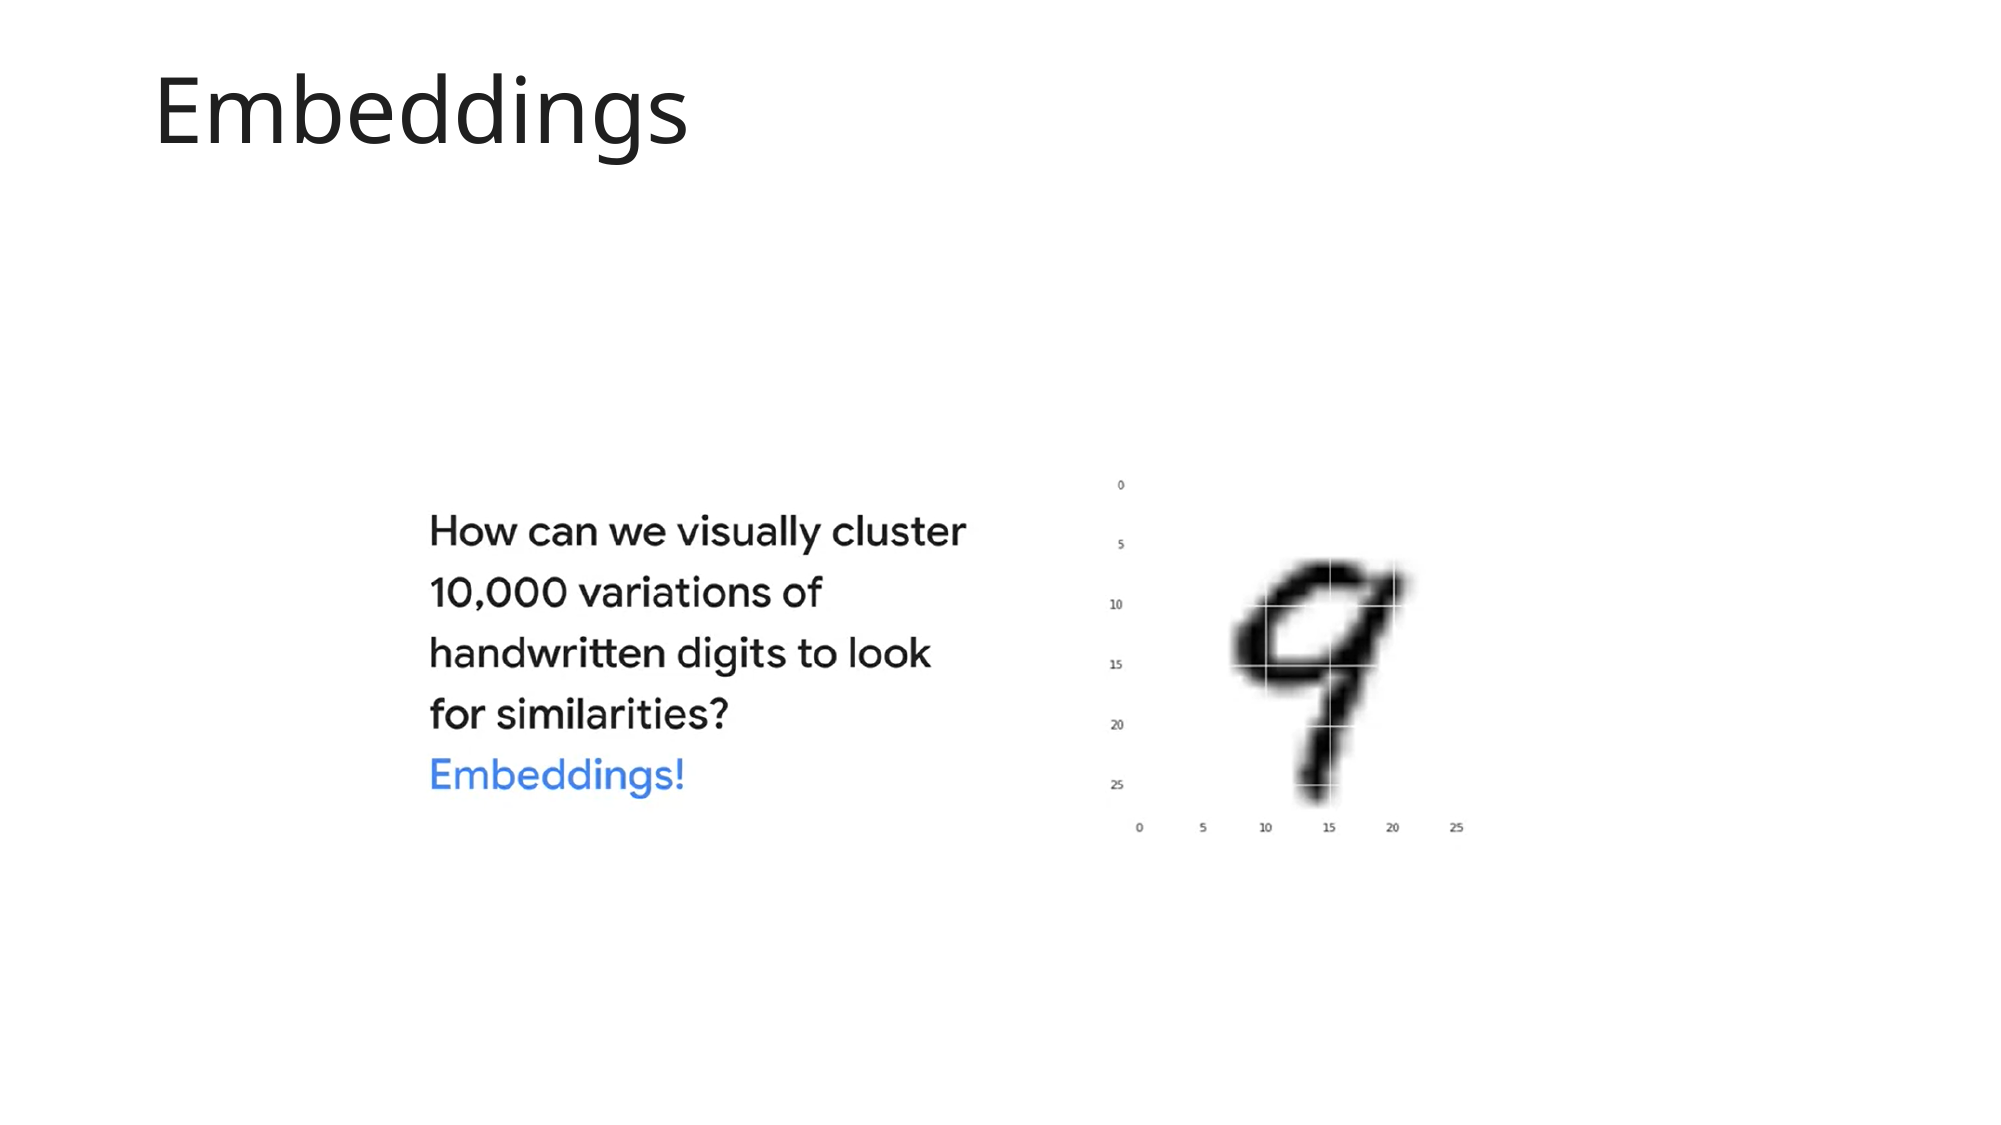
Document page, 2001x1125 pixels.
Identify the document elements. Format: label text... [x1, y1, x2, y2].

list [365, 299, 1635, 1014]
title Embeddings [137, 59, 1863, 278]
